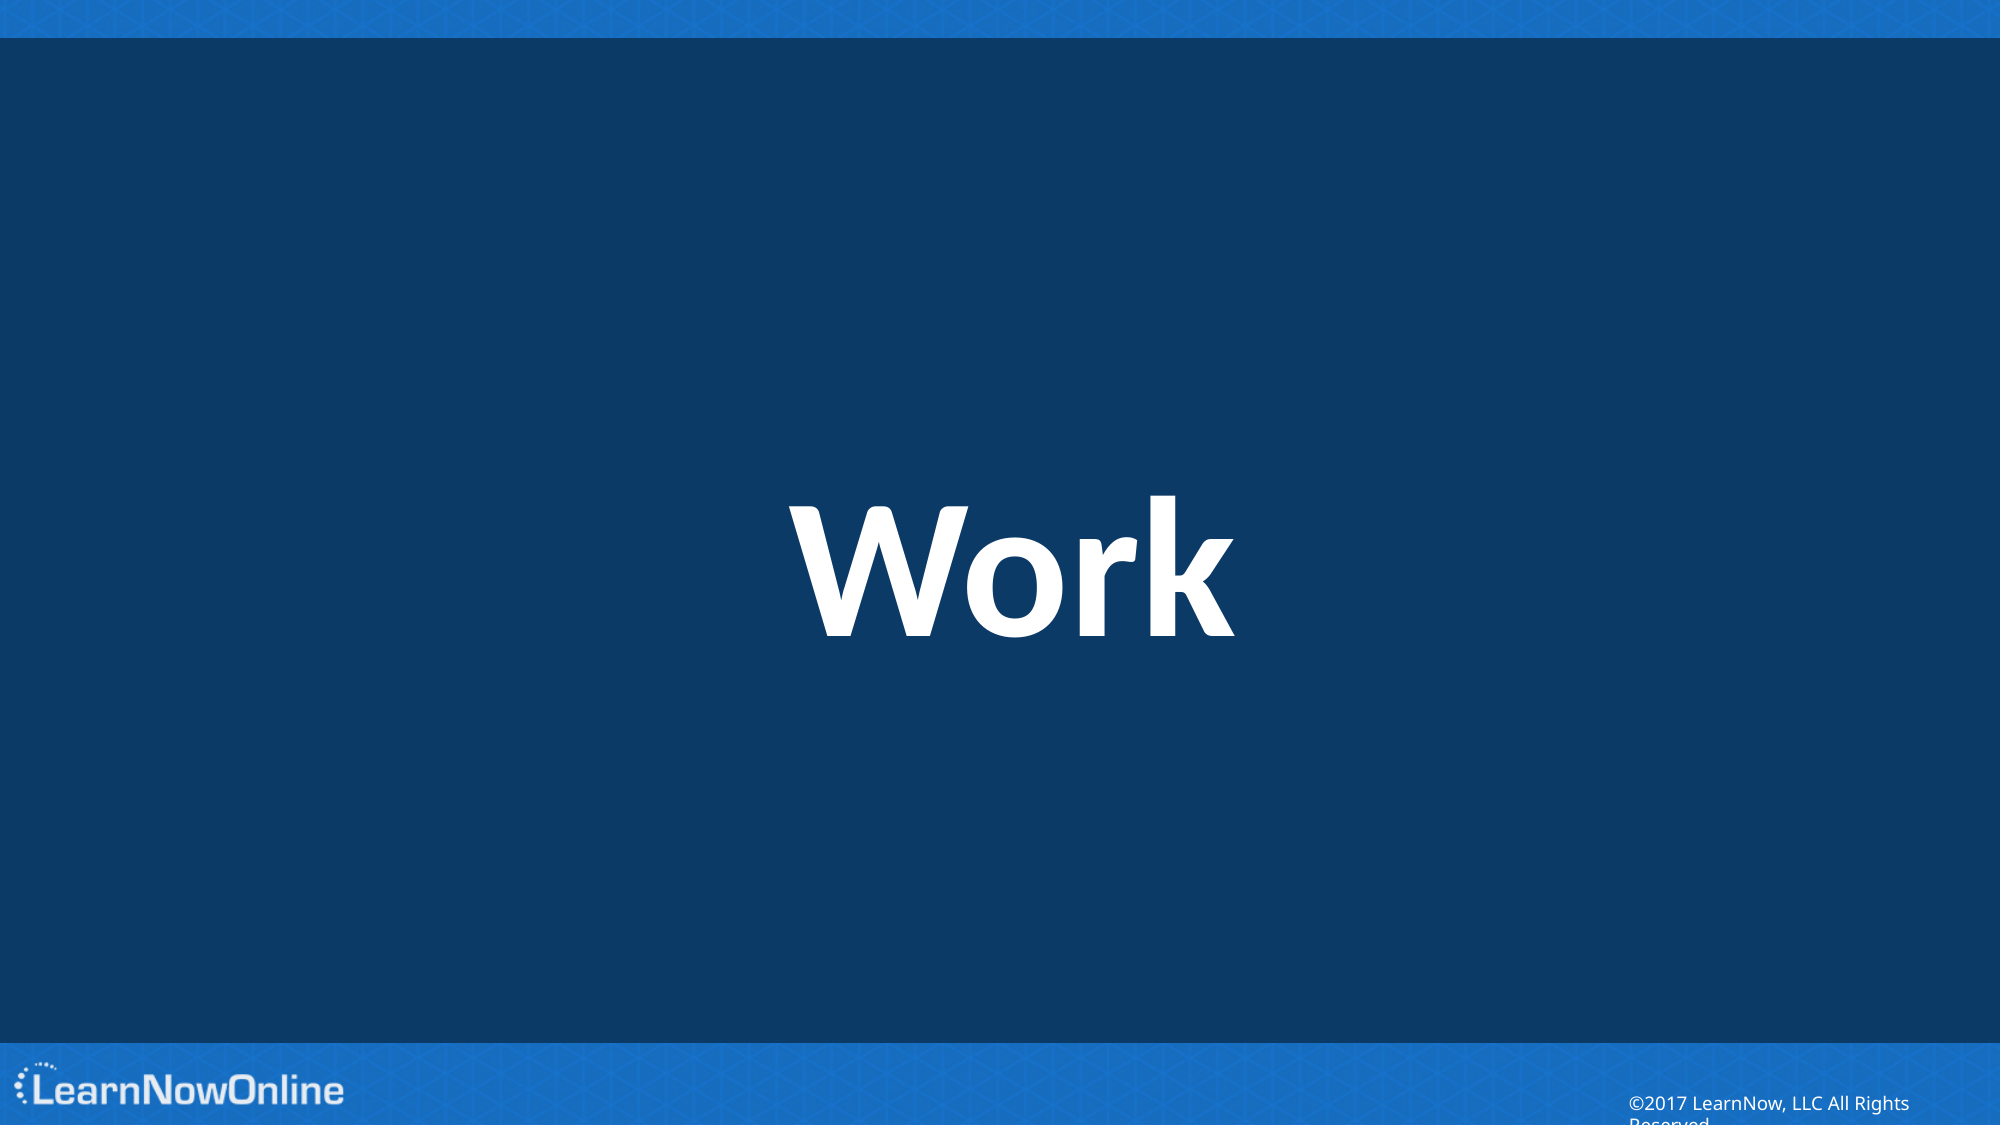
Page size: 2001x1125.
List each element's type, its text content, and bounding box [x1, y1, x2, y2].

title Work [112, 462, 1913, 650]
picture [0, 0, 2000, 38]
picture [0, 1043, 2000, 1125]
